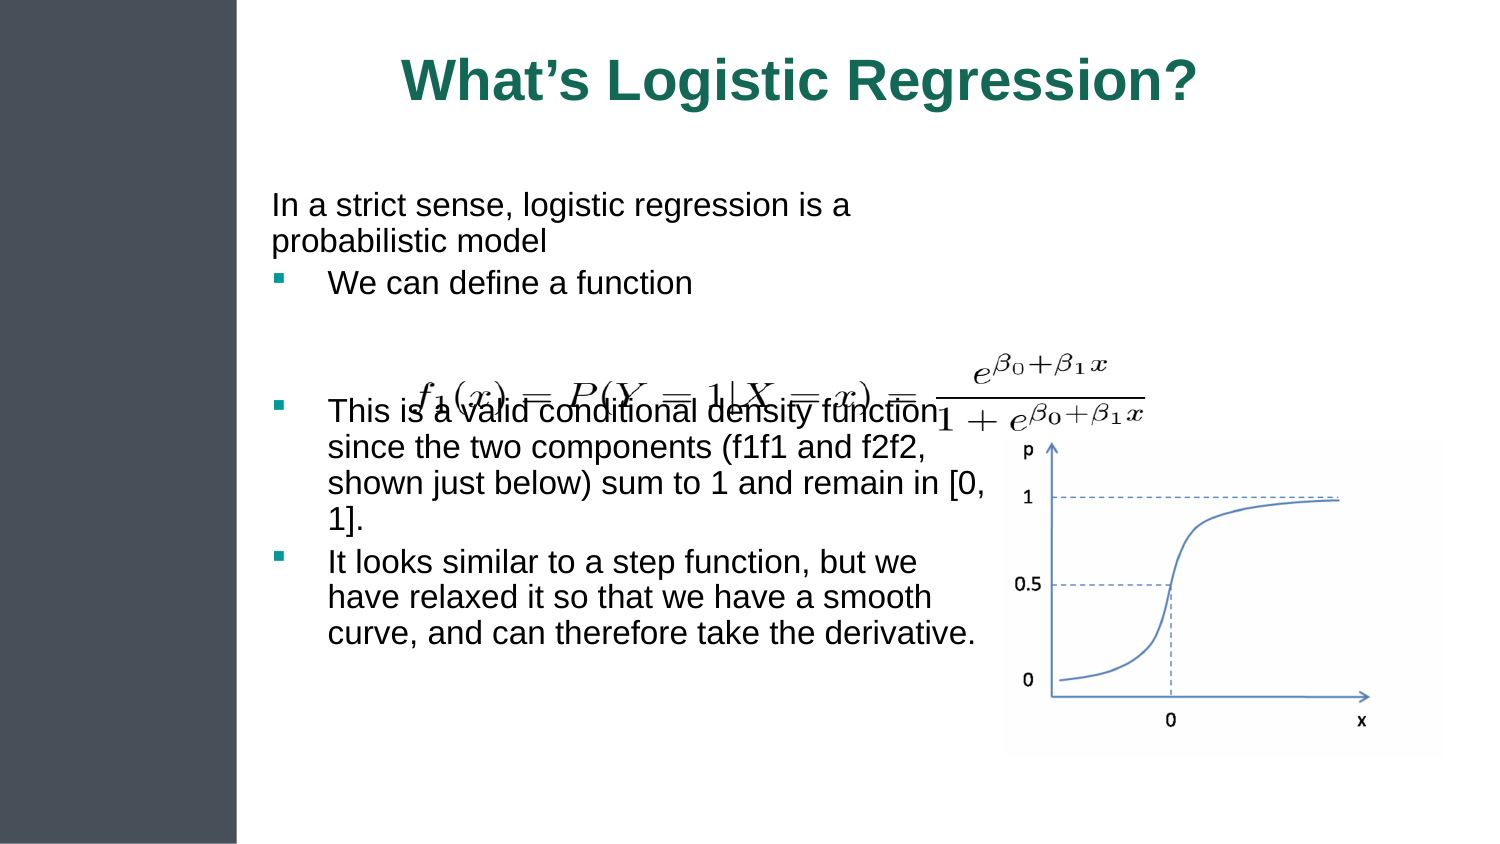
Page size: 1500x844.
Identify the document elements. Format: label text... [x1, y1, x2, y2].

picture [0, 0, 1500, 844]
title What’s Logistic Regression? [281, 33, 1320, 121]
list In a strict sense, logistic regression is a probabilistic model We can define a function This is a valid conditional density function since the two components (f1f1 and f2f2, shown just below) sum to 1 and remain in [0, 1]. It looks similar to a step function, but we have relaxed it so that we have a smooth curve, and can therefore take the derivative. [256, 180, 1015, 806]
